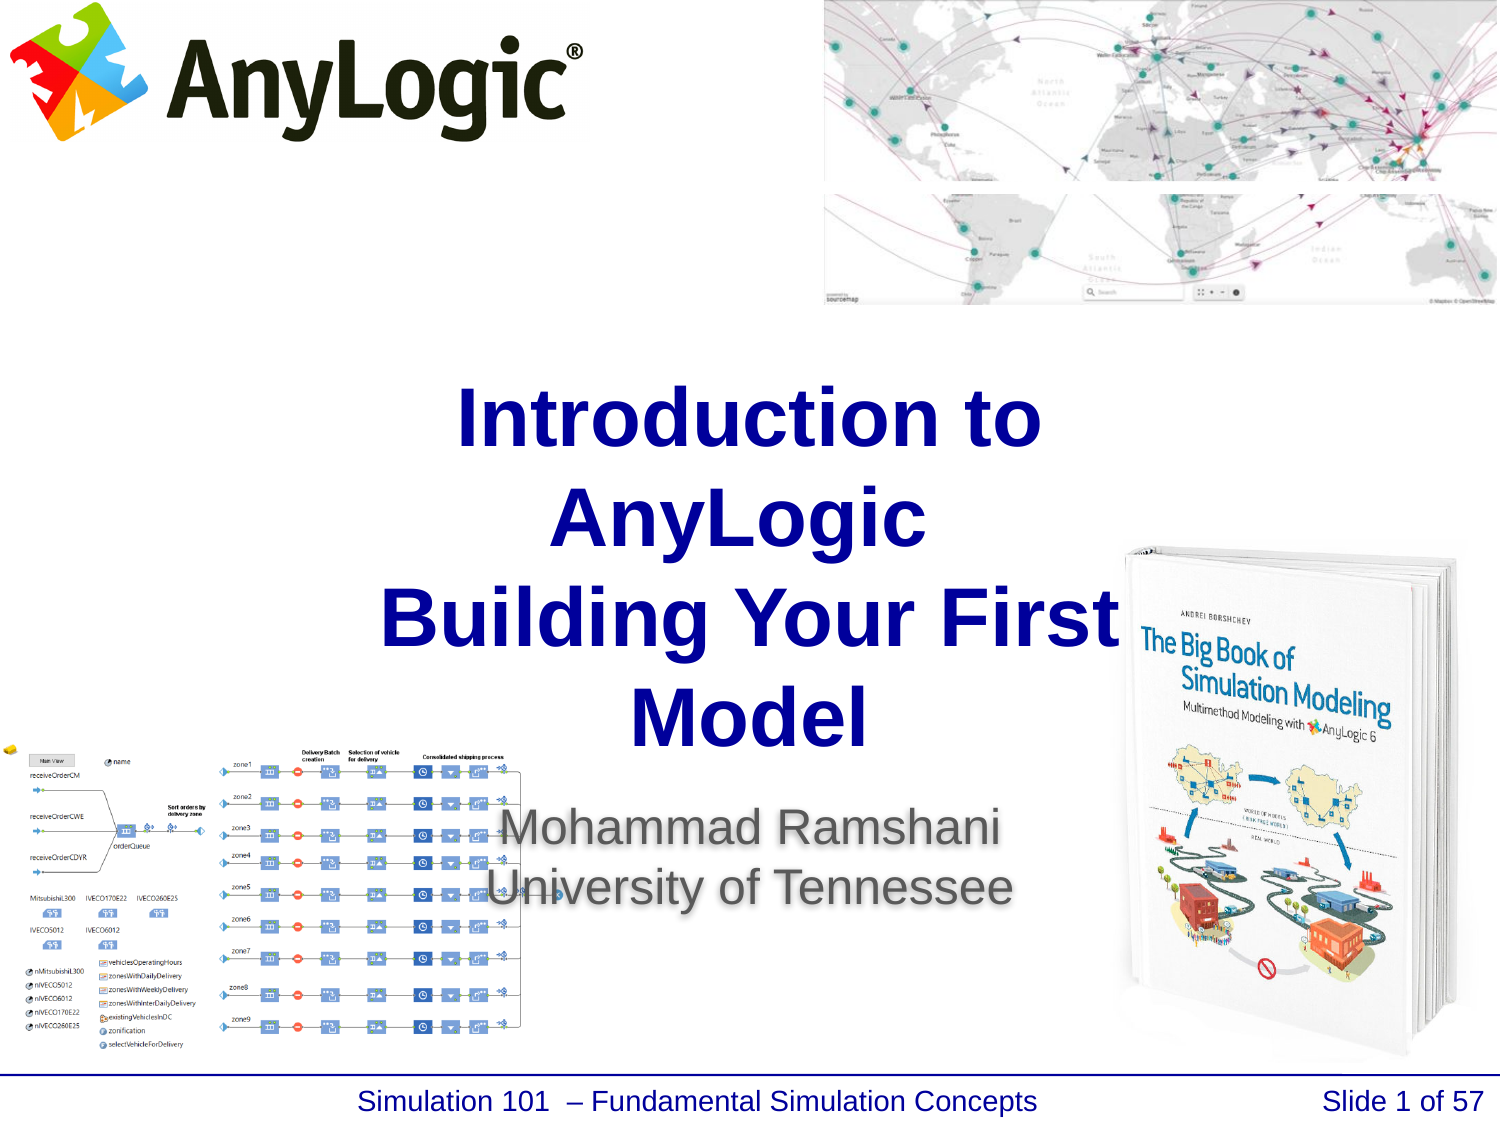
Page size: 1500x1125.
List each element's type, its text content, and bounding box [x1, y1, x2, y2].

text_box Mohammad Ramshani University of Tennessee [579, 786, 1049, 922]
picture [822, 0, 1500, 305]
picture [1054, 539, 1500, 1063]
footer Simulation 101 – Fundamental Simulation Concepts [299, 1074, 1088, 1125]
slide_number Slide 1 of 57 [1249, 1074, 1500, 1125]
picture [10, 2, 590, 142]
picture [0, 742, 576, 1051]
title Introduction to AnyLogic Building Your First Model [243, 355, 1257, 690]
